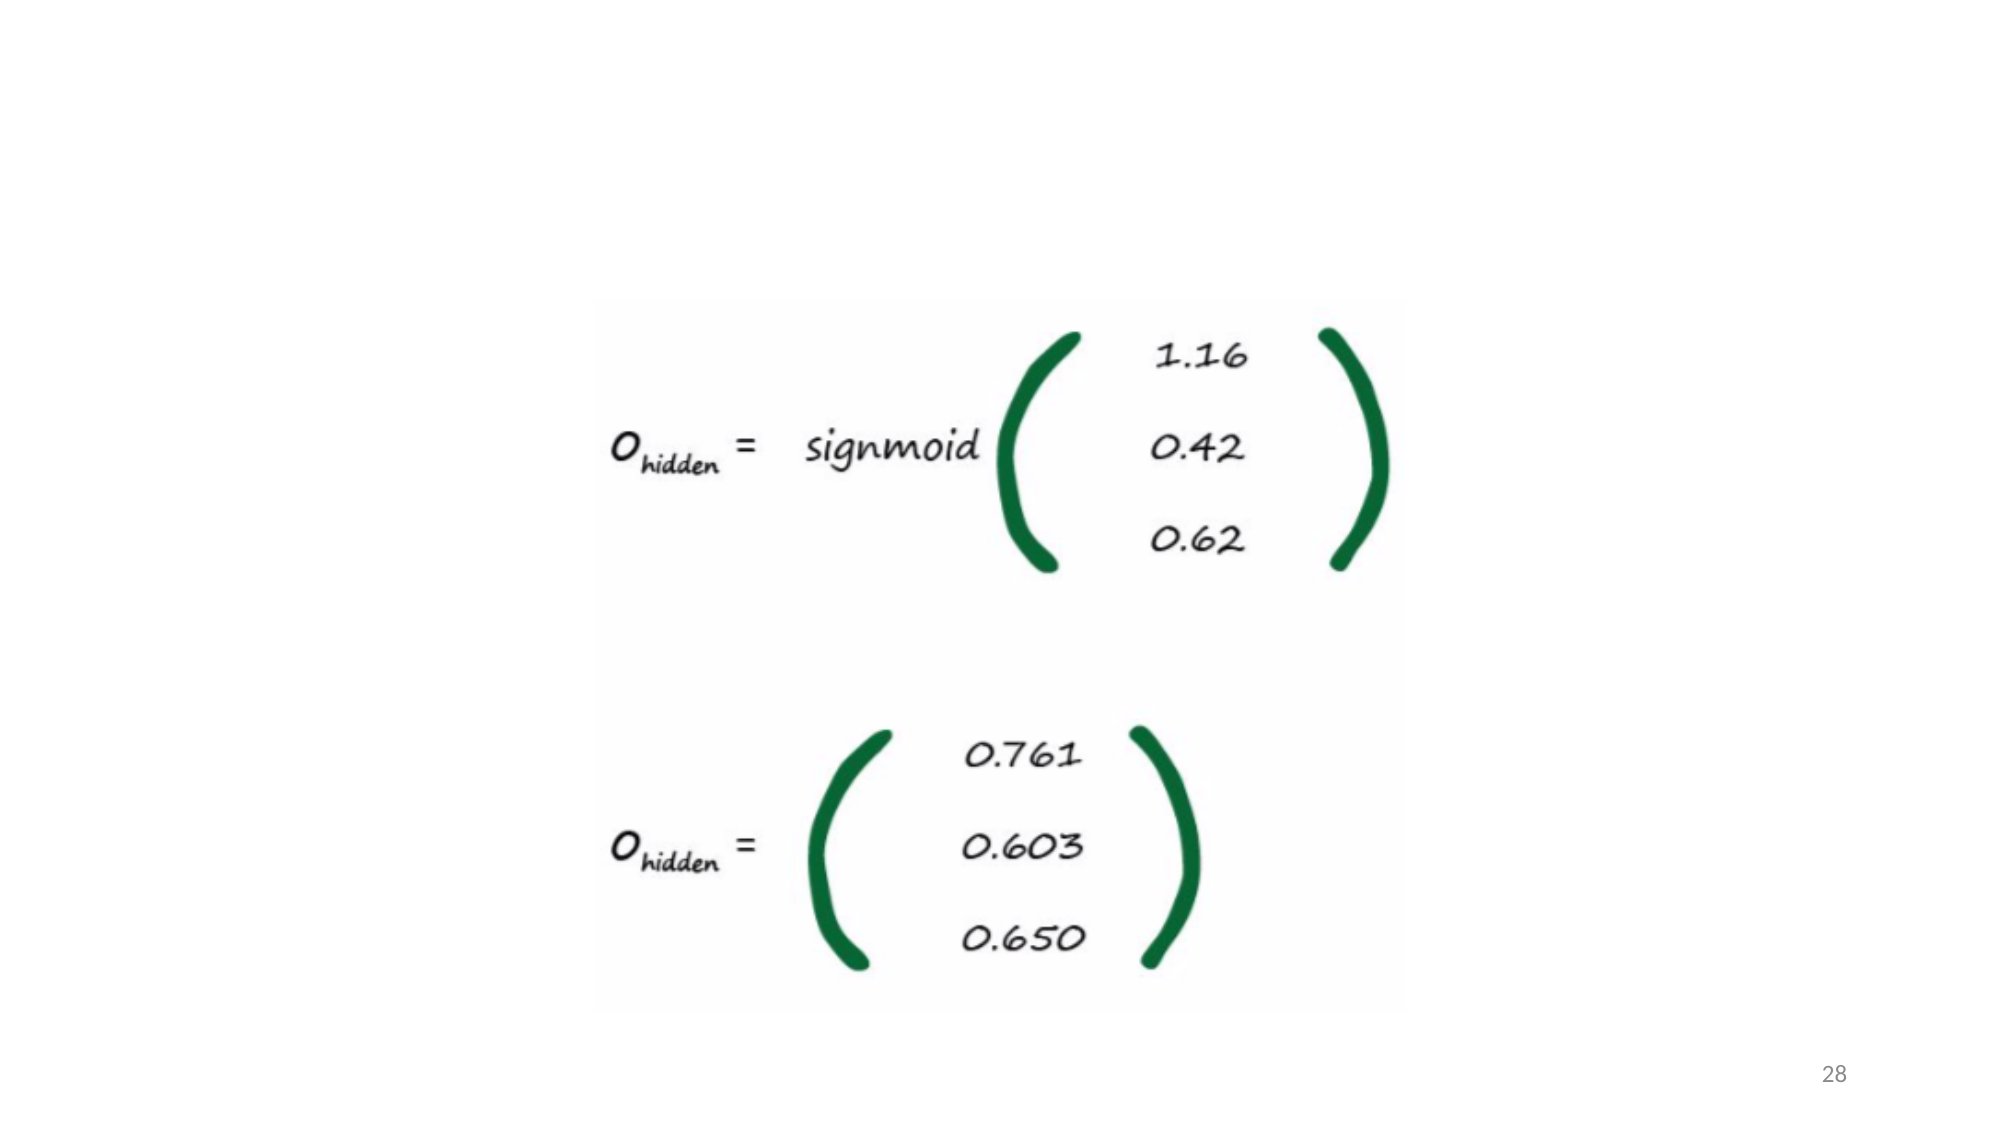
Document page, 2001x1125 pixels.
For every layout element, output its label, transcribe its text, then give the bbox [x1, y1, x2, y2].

slide_number 28 [1412, 1042, 1863, 1103]
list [593, 299, 1407, 1014]
